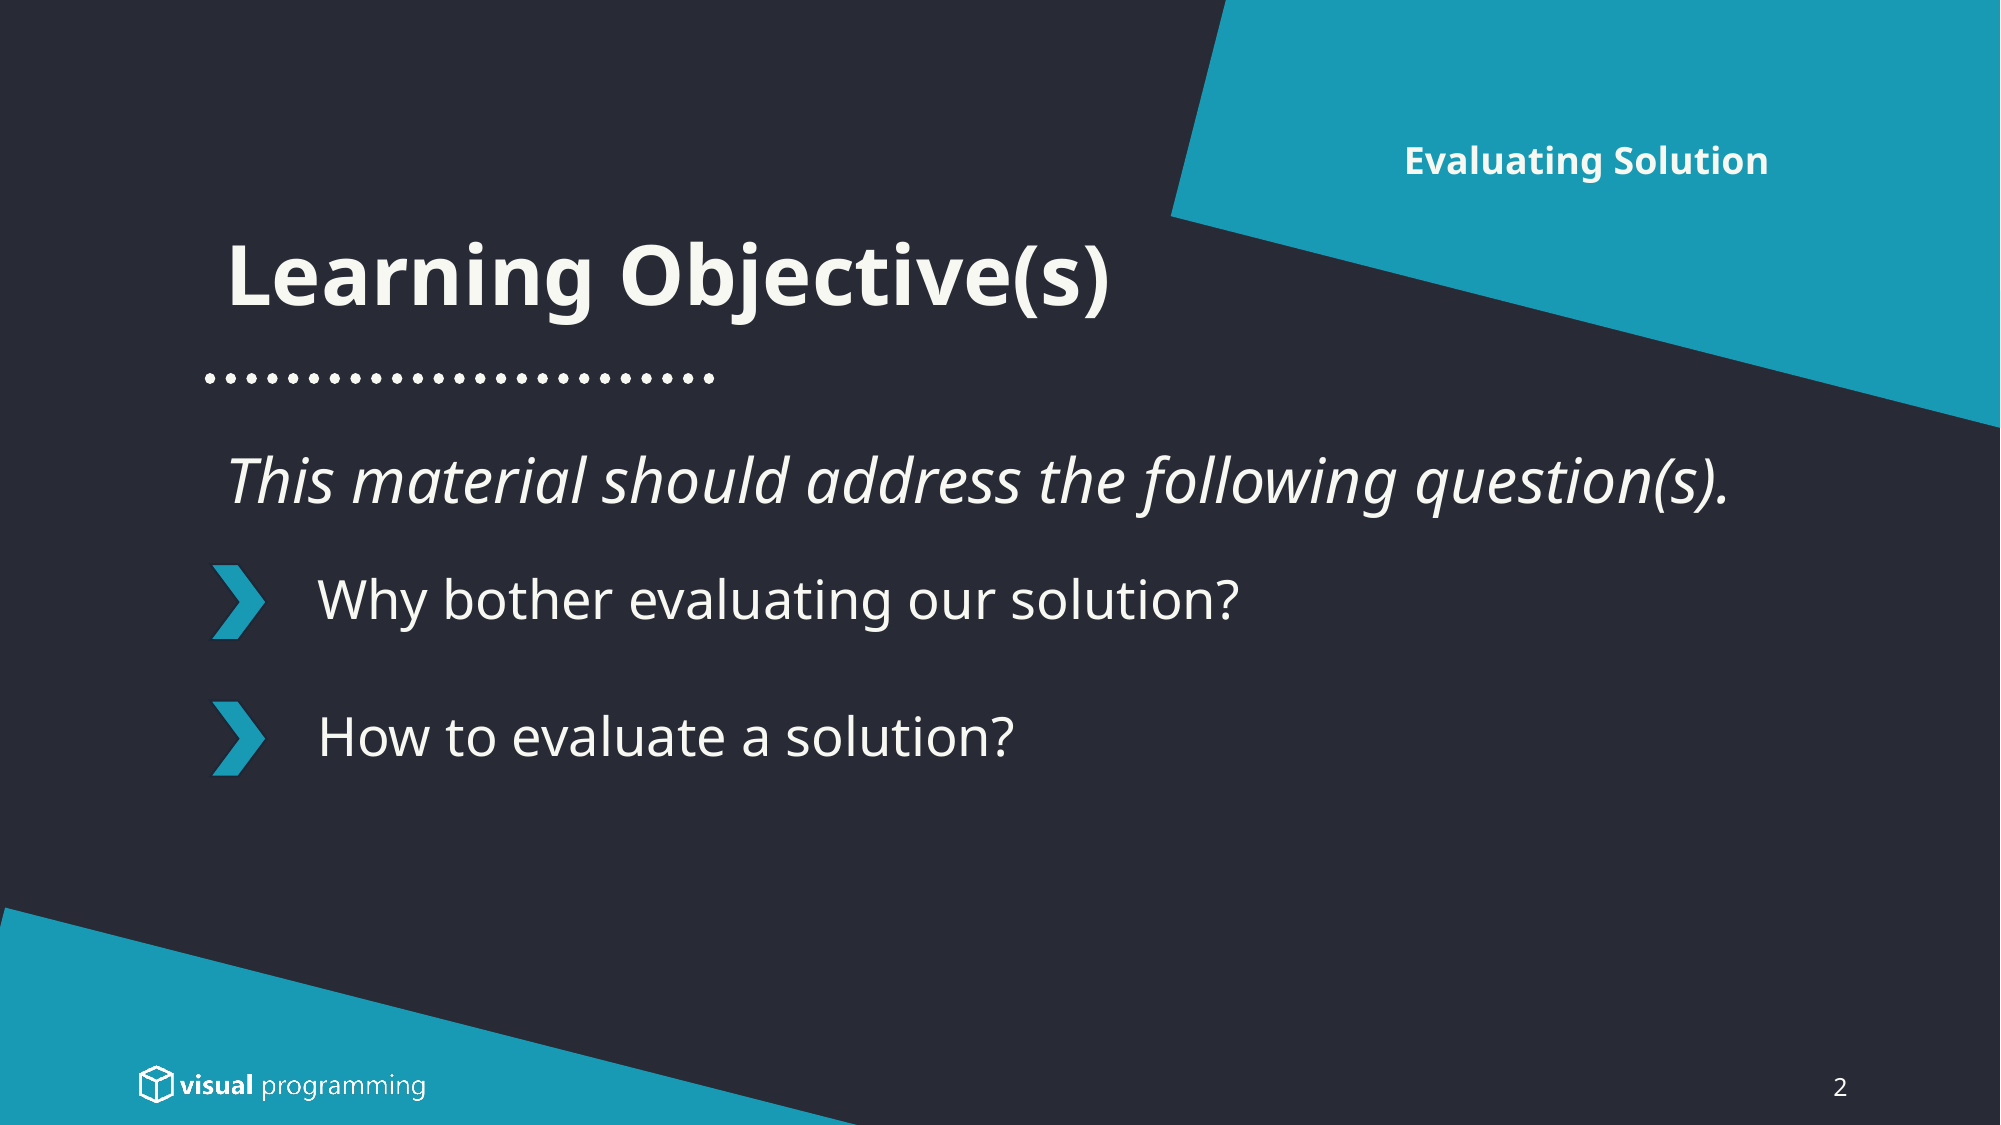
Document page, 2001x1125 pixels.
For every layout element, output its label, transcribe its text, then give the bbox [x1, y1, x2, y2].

list Learning Objective(s) [210, 218, 1785, 339]
list Evaluating Solution [1294, 114, 1785, 212]
list How to evaluate a solution? [302, 686, 1785, 792]
title Why bother evaluating our solution? [302, 549, 1785, 655]
slide_number 2 [1751, 1058, 1863, 1119]
list This material should address the following question(s). [210, 449, 1785, 518]
picture [137, 1059, 443, 1117]
